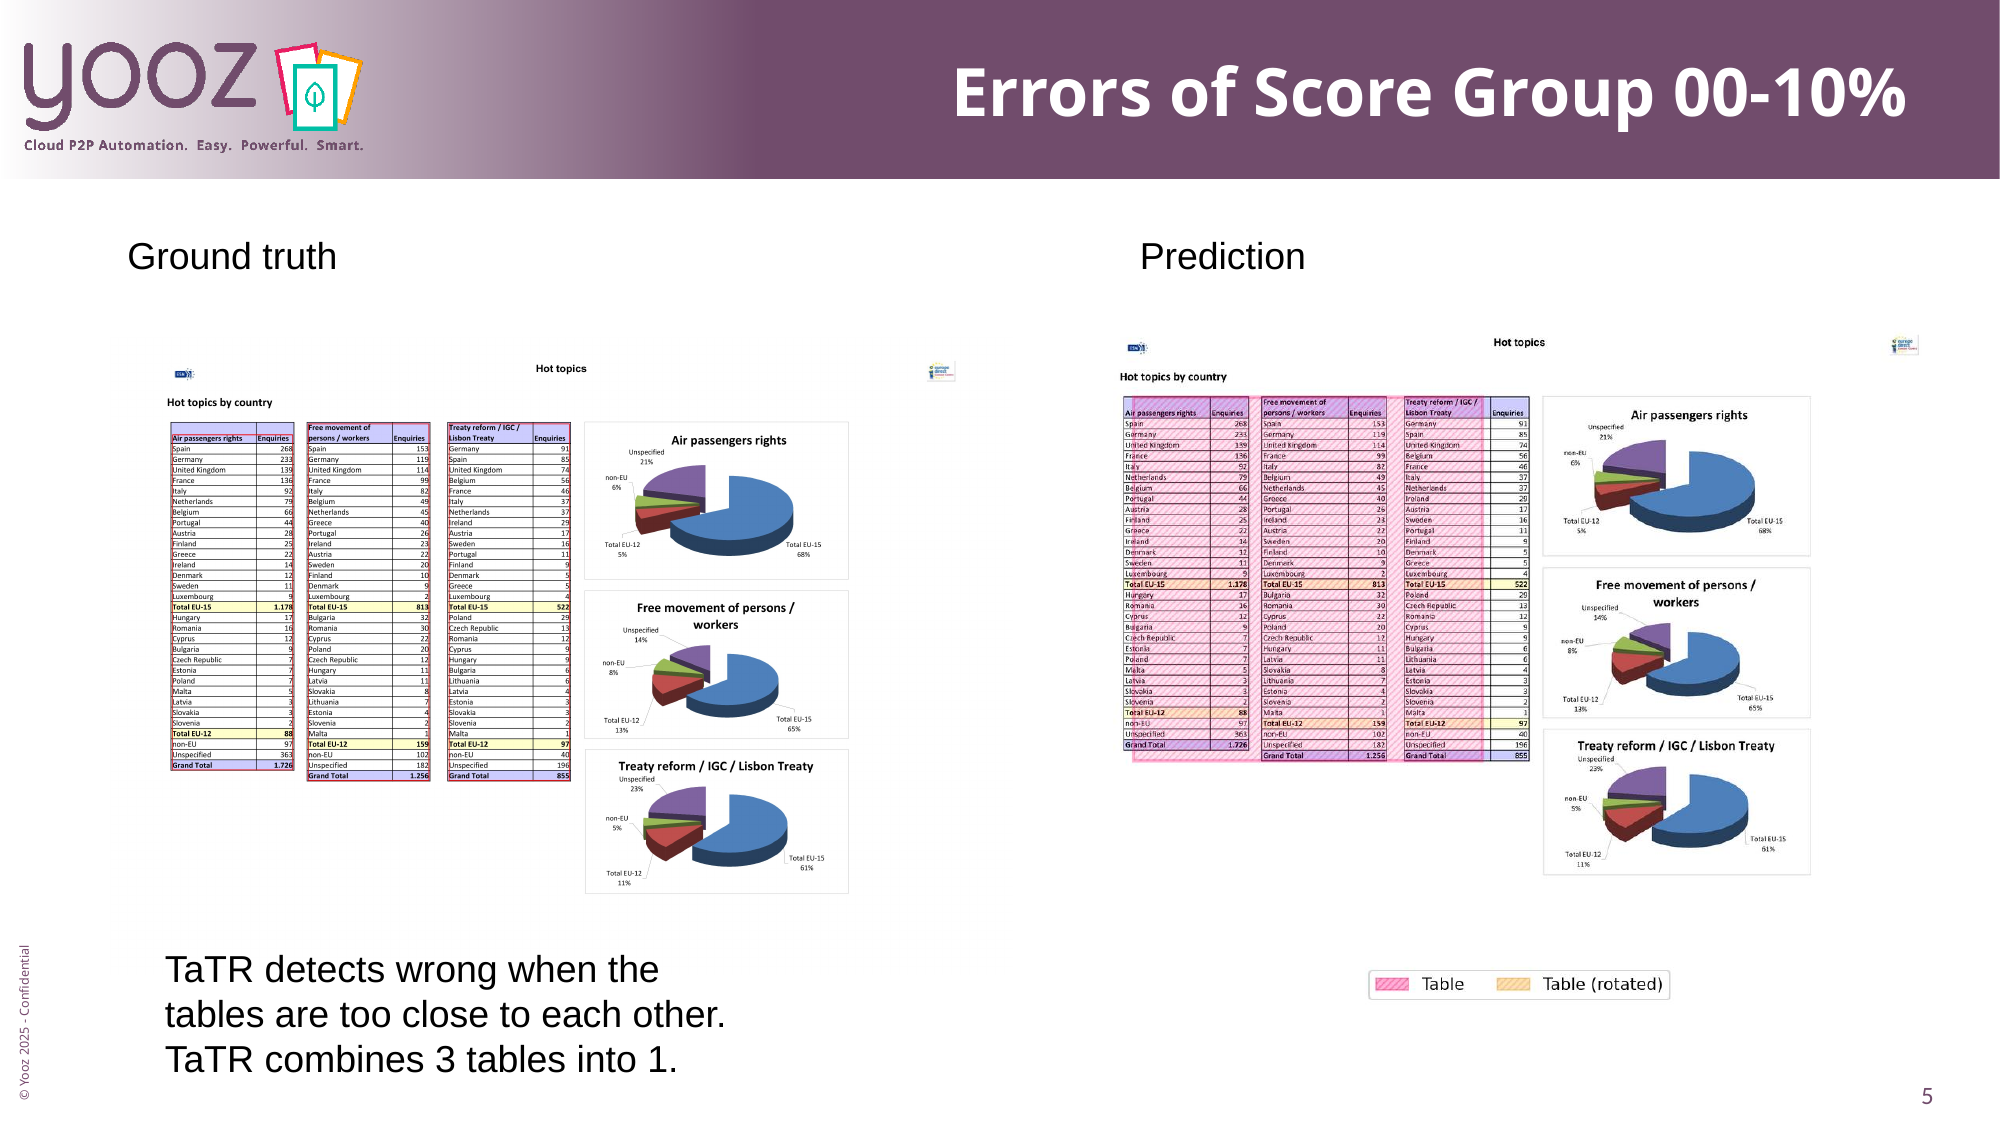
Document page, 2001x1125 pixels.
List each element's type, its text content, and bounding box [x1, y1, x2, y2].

picture [24, 42, 363, 153]
picture [110, 337, 1013, 975]
picture [1049, 299, 1988, 1011]
text_box TaTR detects wrong when the tables are too close to each other. TaTR combines 3 tables into 1. [149, 975, 750, 1083]
text_box Prediction [1125, 224, 1388, 282]
title Errors of Score Group 00-10% [445, 22, 1924, 167]
text_box Ground truth [112, 224, 375, 282]
